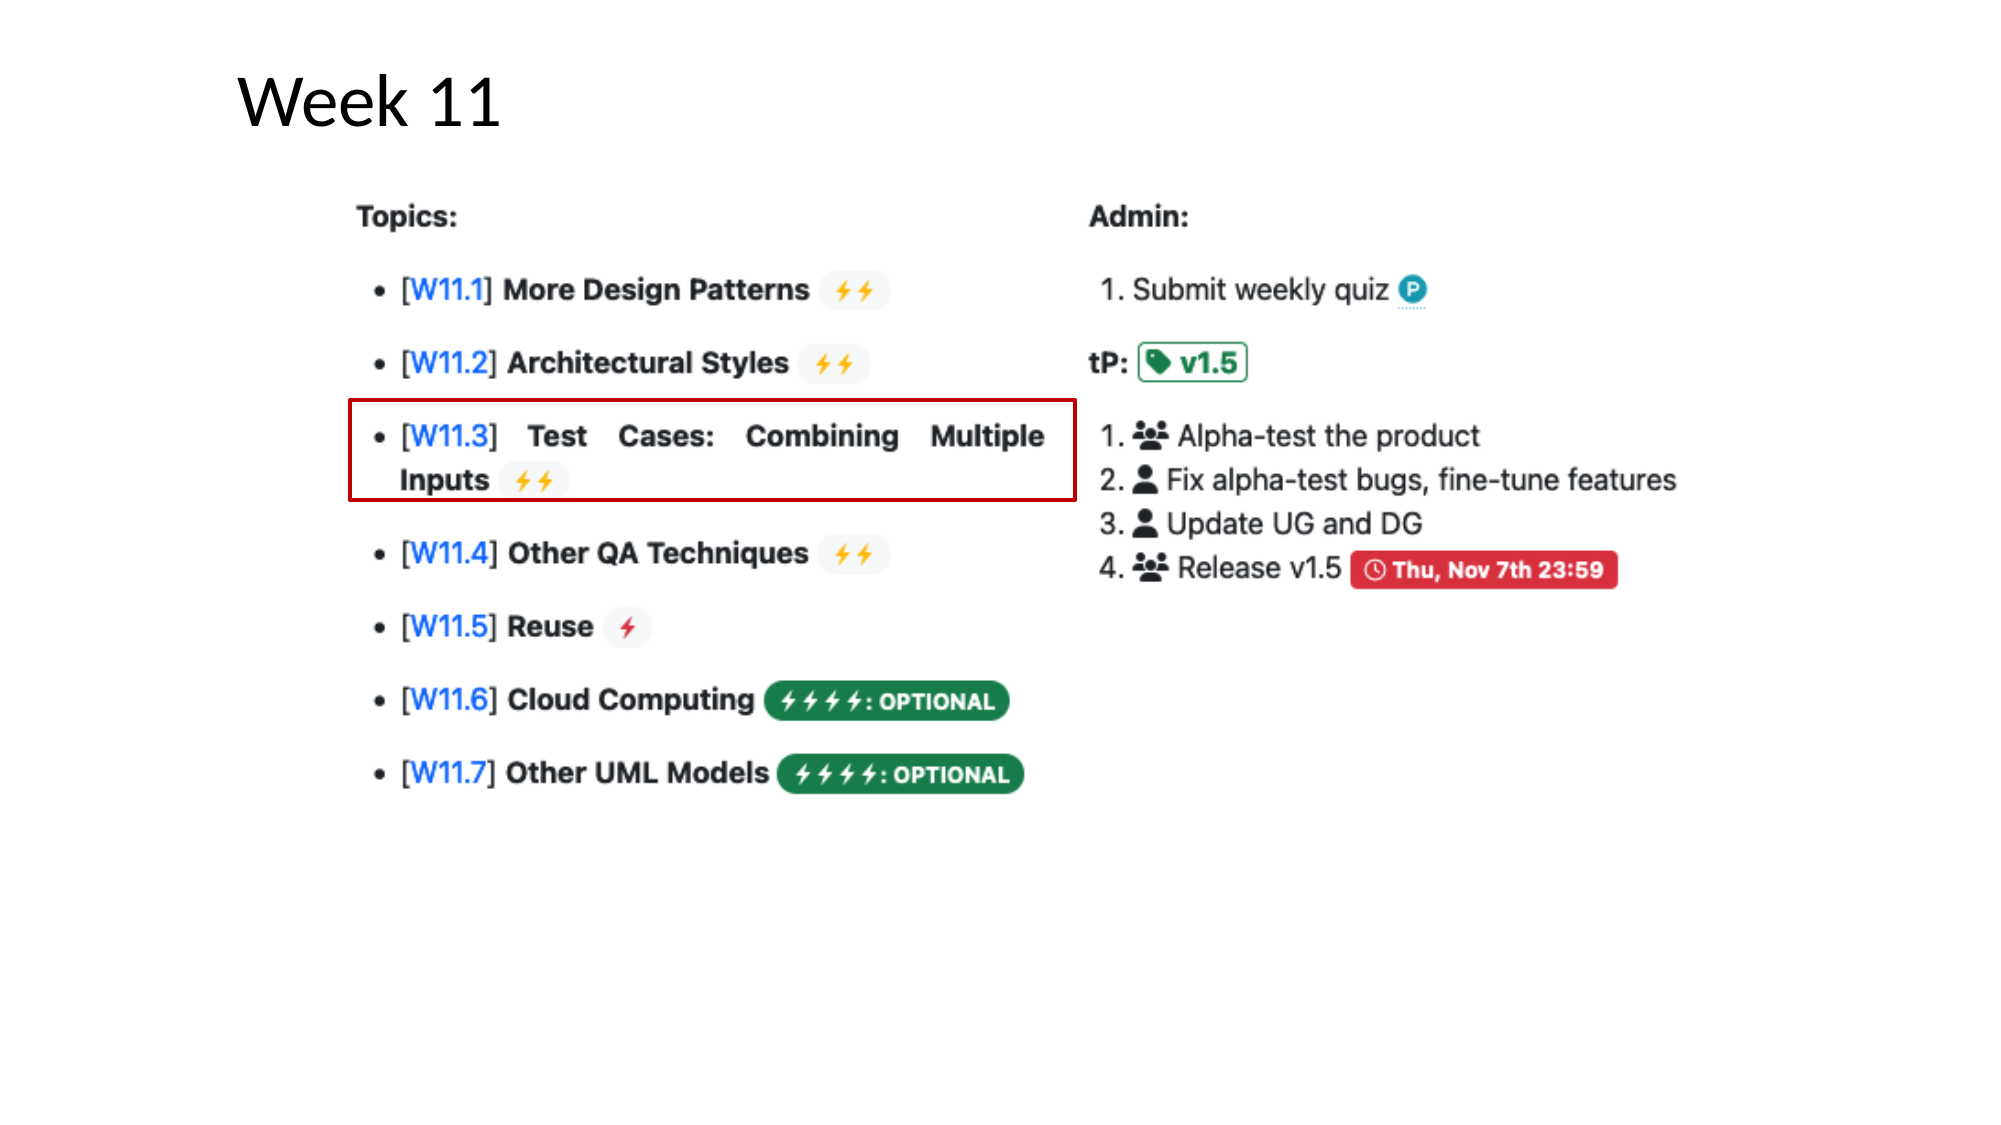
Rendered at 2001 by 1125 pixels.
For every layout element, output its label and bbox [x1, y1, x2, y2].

text_box [348, 398, 1077, 502]
picture [332, 174, 1732, 820]
